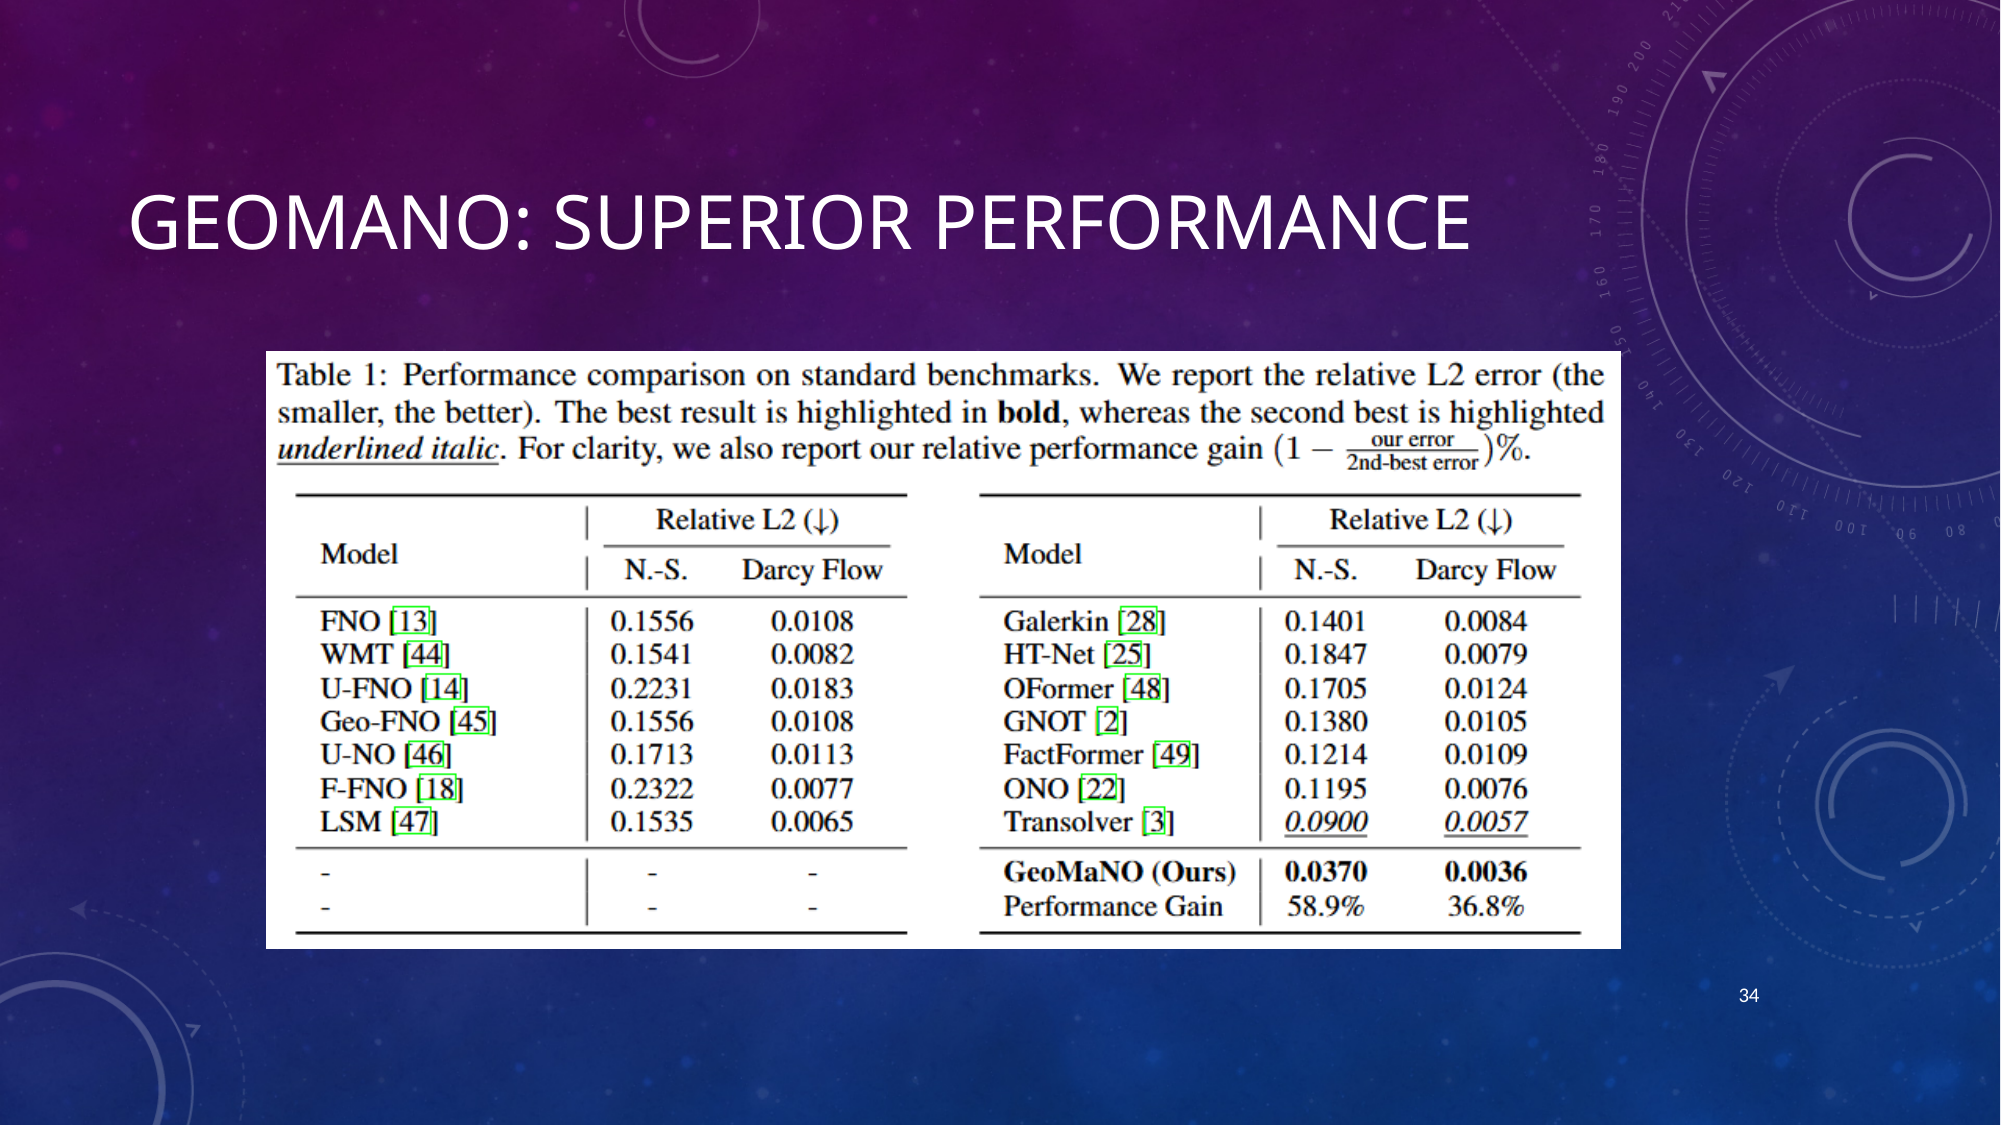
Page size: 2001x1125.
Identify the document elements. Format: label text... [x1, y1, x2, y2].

title GeoMaNO: Superior Performance [112, 99, 1775, 339]
picture [0, 0, 2001, 1125]
slide_number 34 [1684, 963, 1775, 1025]
